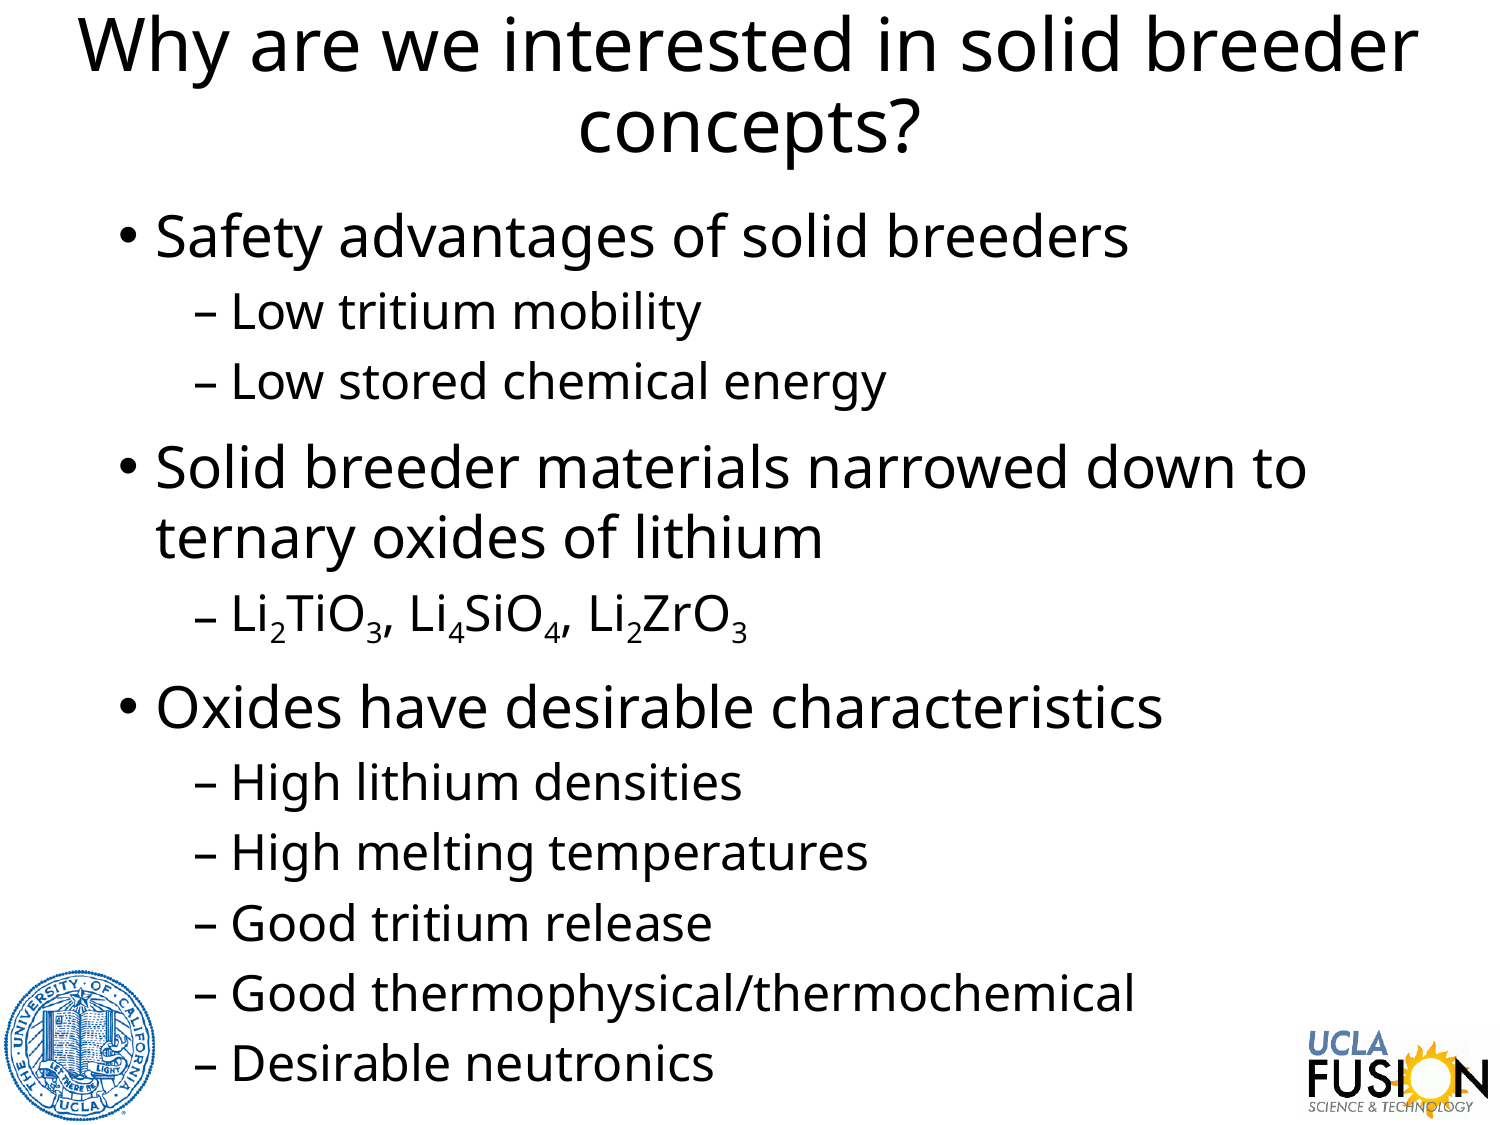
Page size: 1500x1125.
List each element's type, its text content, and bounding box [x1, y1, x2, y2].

title Why are we interested in solid breeder concepts? [0, 0, 1500, 176]
list Safety advantages of solid breeders Low tritium mobility Low stored chemical energy Solid breeder materials narrowed down to ternary oxides of lithium Li2TiO3, Li4SiO4, Li2ZrO3 Oxides have desirable characteristics High lithium densities High melting temperatures Good tritium release Good thermophysical/thermochemical Desirable neutronics [103, 191, 1397, 1108]
picture [1300, 1026, 1500, 1121]
picture [4, 970, 155, 1121]
